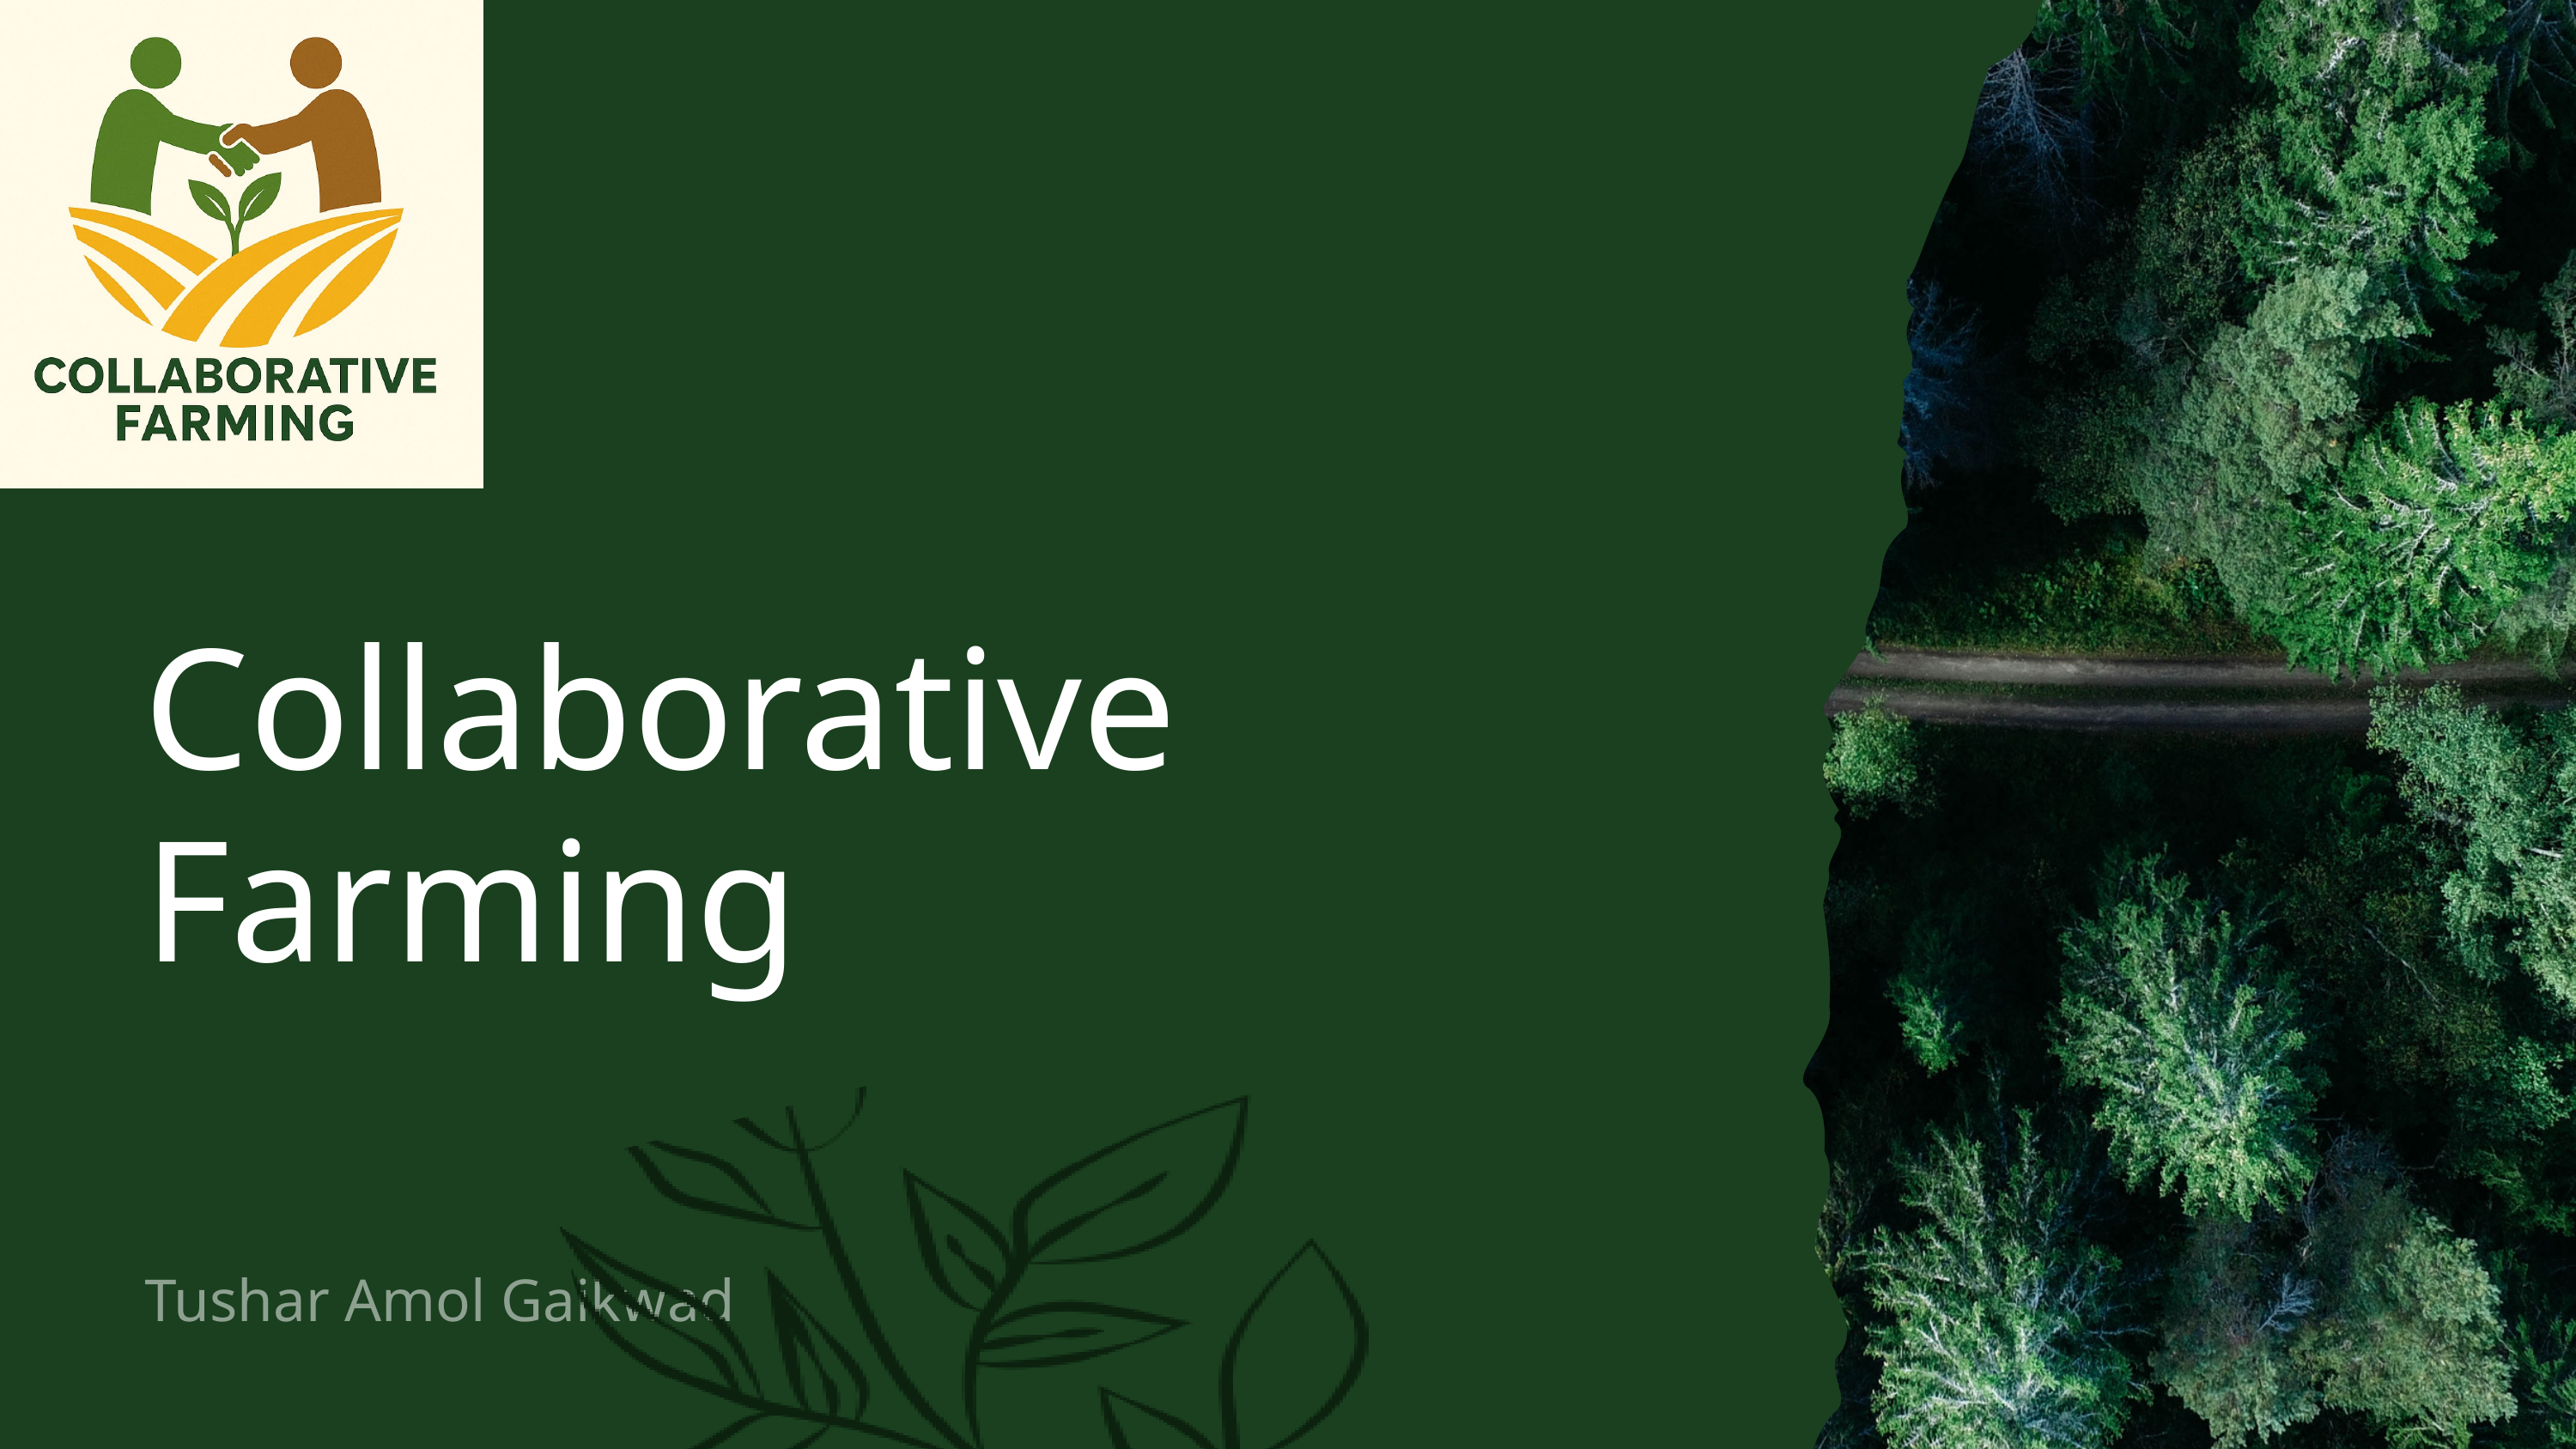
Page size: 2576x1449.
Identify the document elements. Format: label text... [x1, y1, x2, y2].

text_box [544, 945, 1539, 1449]
text_box Tushar Amol Gaikwad [144, 1266, 586, 1334]
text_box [1802, 0, 2576, 1449]
picture [0, 0, 483, 488]
text_box Collaborative Farming [143, 610, 1524, 996]
